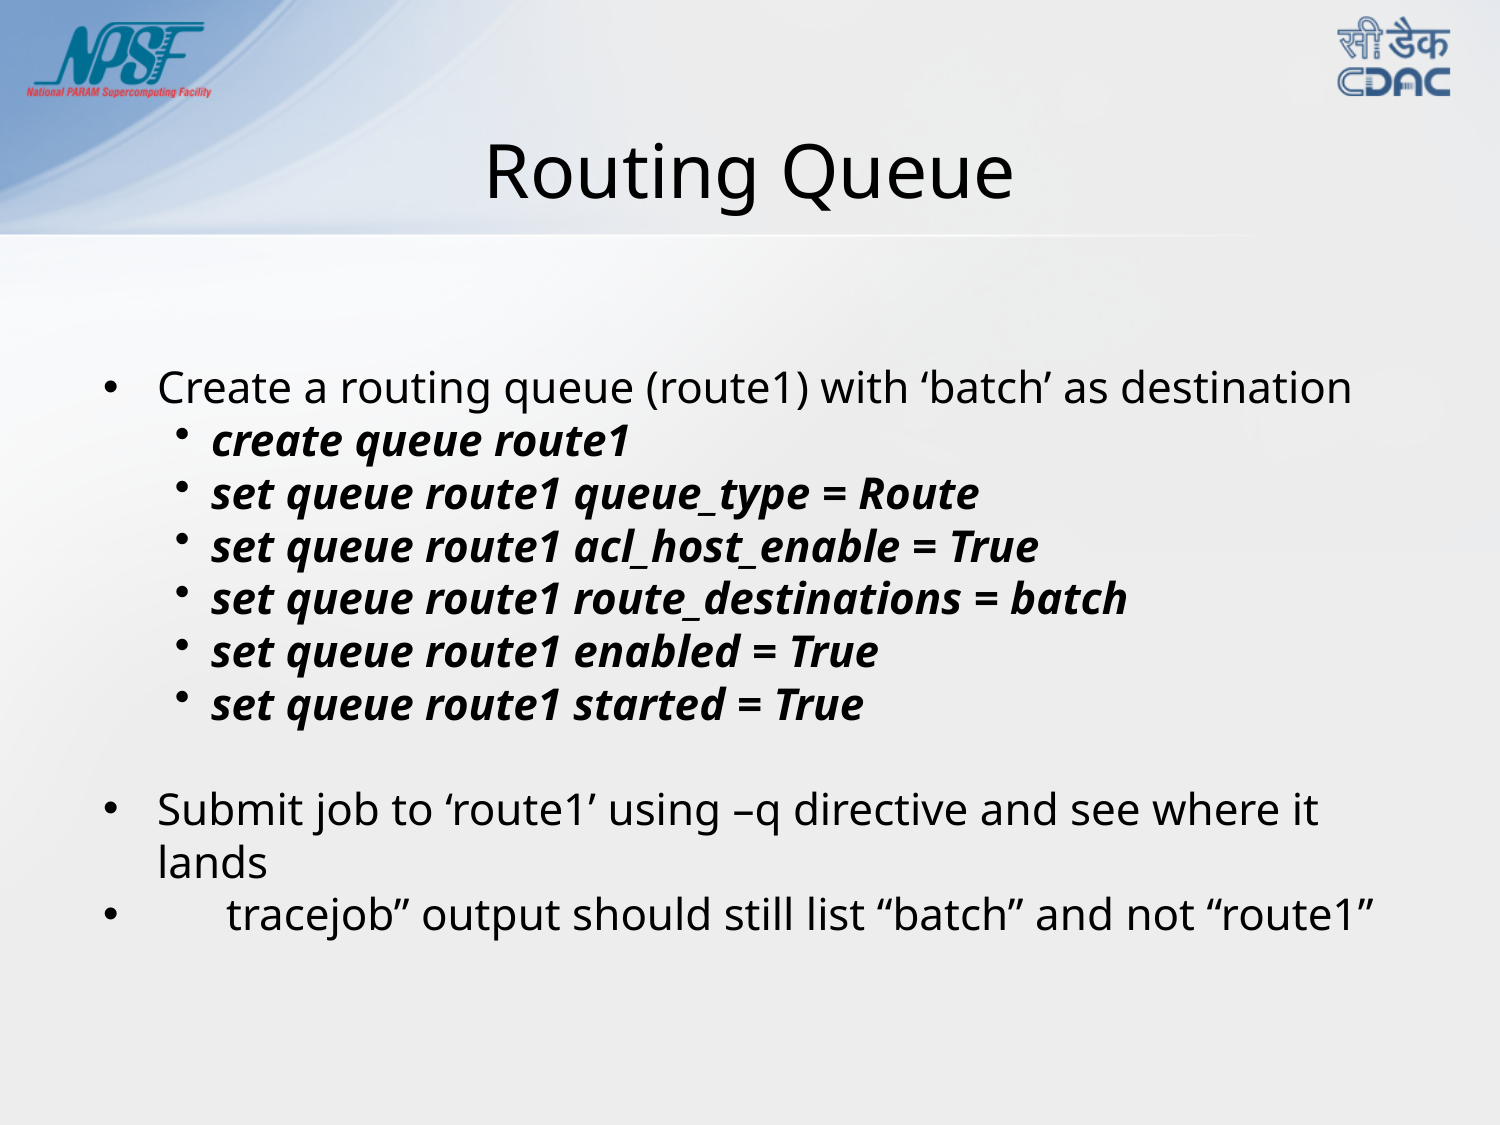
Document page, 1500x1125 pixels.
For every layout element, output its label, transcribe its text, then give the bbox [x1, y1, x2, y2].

list Create a routing queue (route1) with ‘batch’ as destination create queue route1 set queue route1 queue_type = Route set queue route1 acl_host_enable = True set queue route1 route_destinations = batch set queue route1 enabled = True set queue route1 started = True Submit job to ‘route1’ using –q directive and see where it lands tracejob” output should still list “batch” and not “route1” [103, 360, 1397, 952]
picture [0, 12, 1500, 1125]
title Routing Queue [103, 59, 1397, 278]
